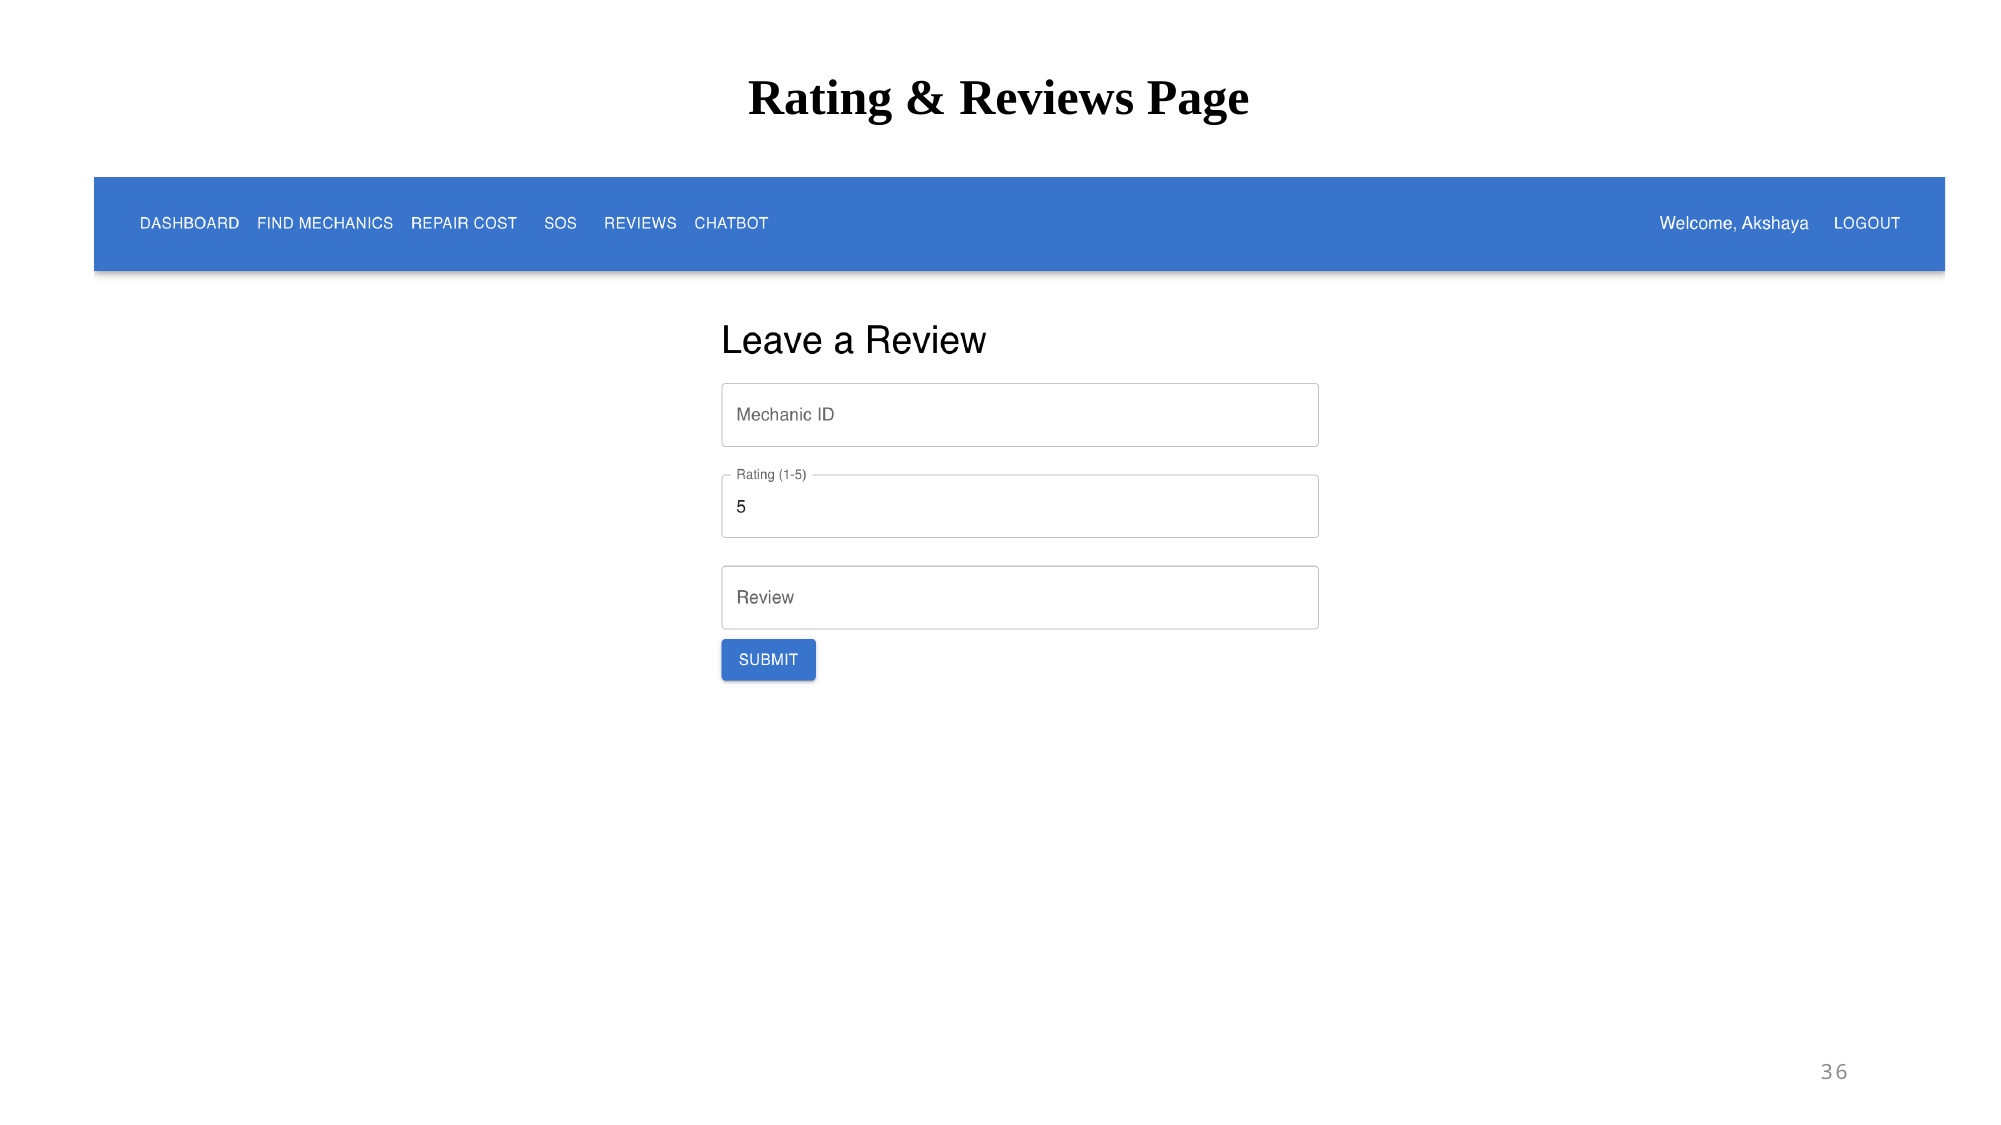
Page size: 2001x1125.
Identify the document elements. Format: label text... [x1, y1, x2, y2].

text_box Rating & Reviews Page [733, 56, 1267, 132]
slide_number 36 [1412, 1042, 1863, 1103]
picture [93, 177, 1946, 948]
